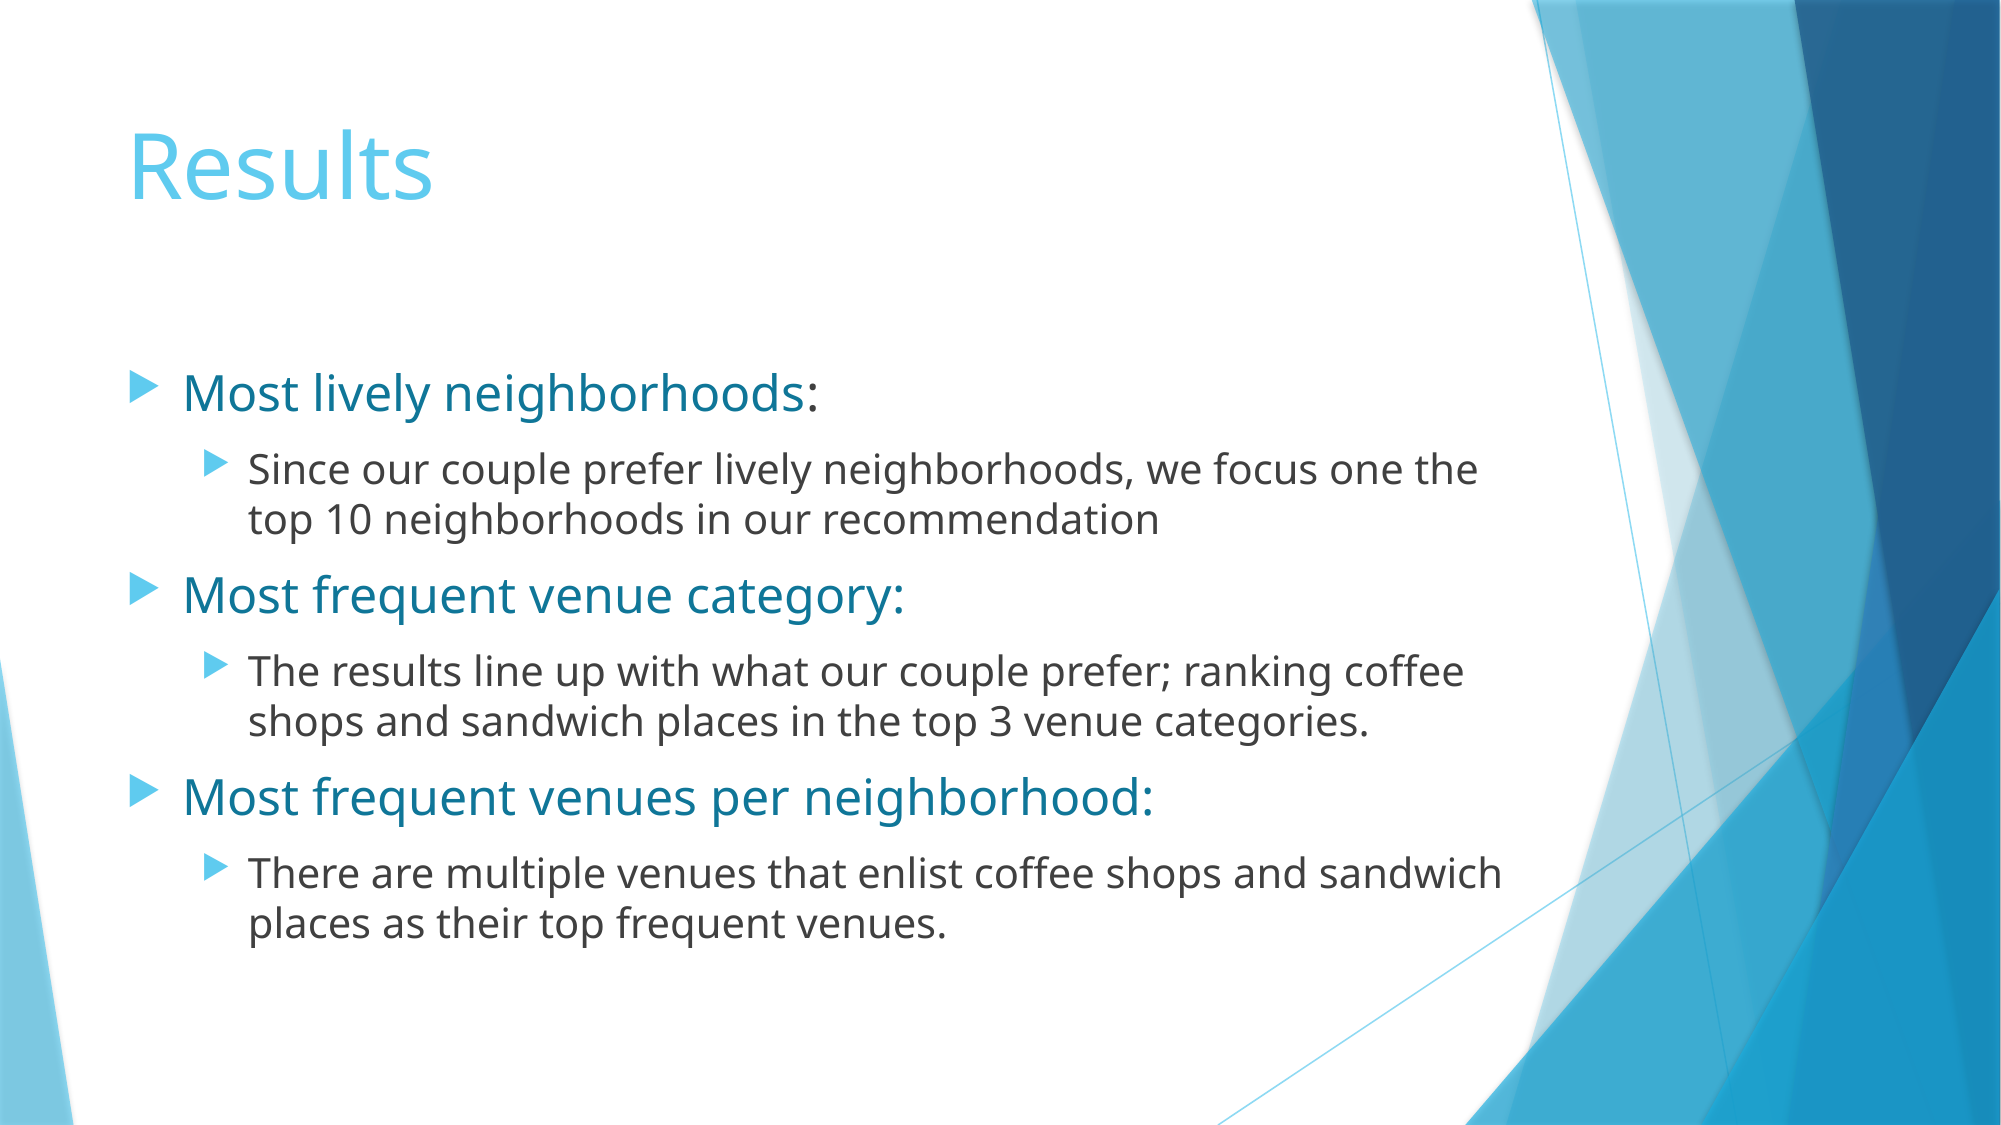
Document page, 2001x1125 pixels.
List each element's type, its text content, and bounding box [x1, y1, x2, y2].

title Results [111, 99, 1522, 317]
list Most lively neighborhoods: Since our couple prefer lively neighborhoods, we focus one the top 10 neighborhoods in our recommendation Most frequent venue category: The results line up with what our couple prefer; ranking coffee shops and sandwich places in the top 3 venue categories. Most frequent venues per neighborhood: There are multiple venues that enlist coffee shops and sandwich places as their top frequent venues. [111, 354, 1522, 992]
